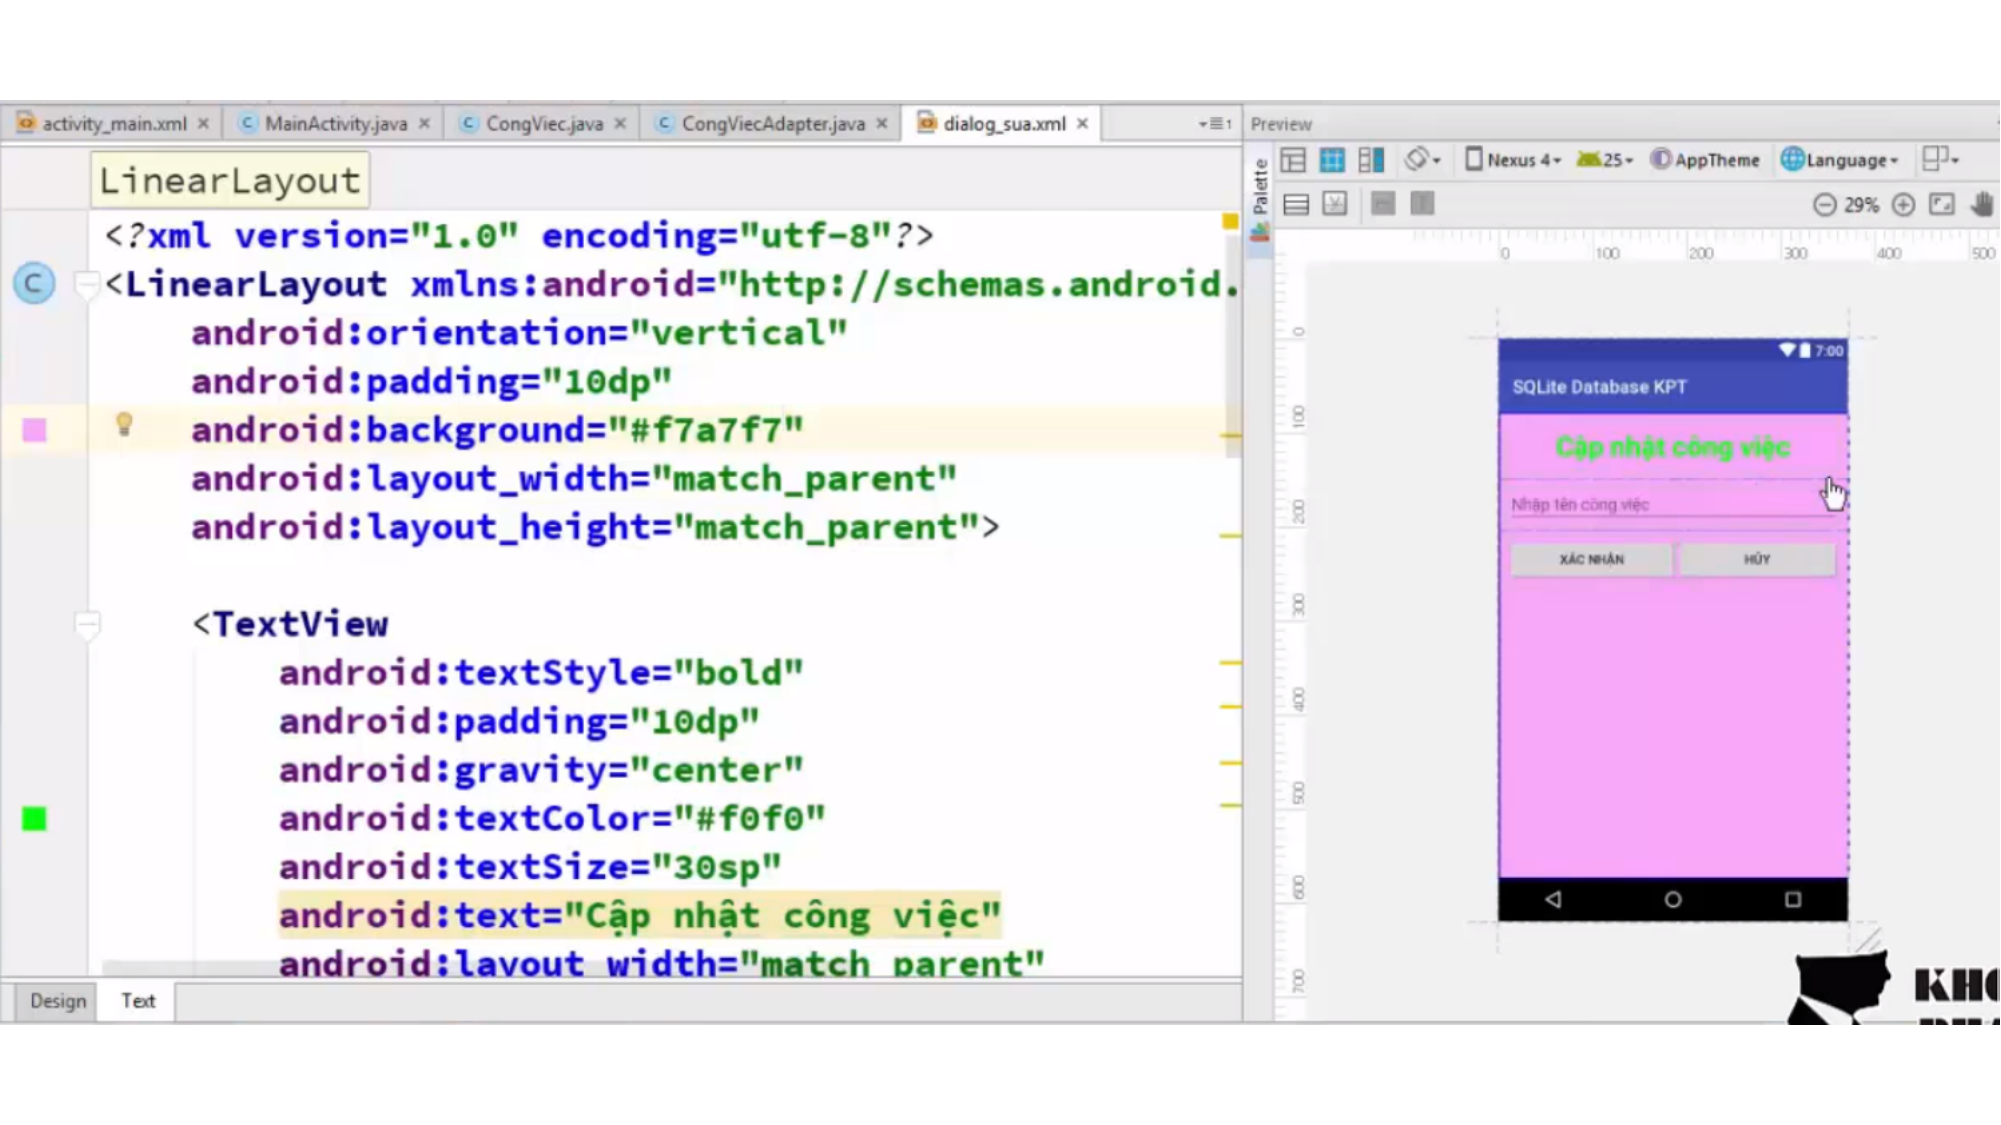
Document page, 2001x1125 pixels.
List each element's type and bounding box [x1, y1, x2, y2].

picture [0, 100, 2000, 1025]
